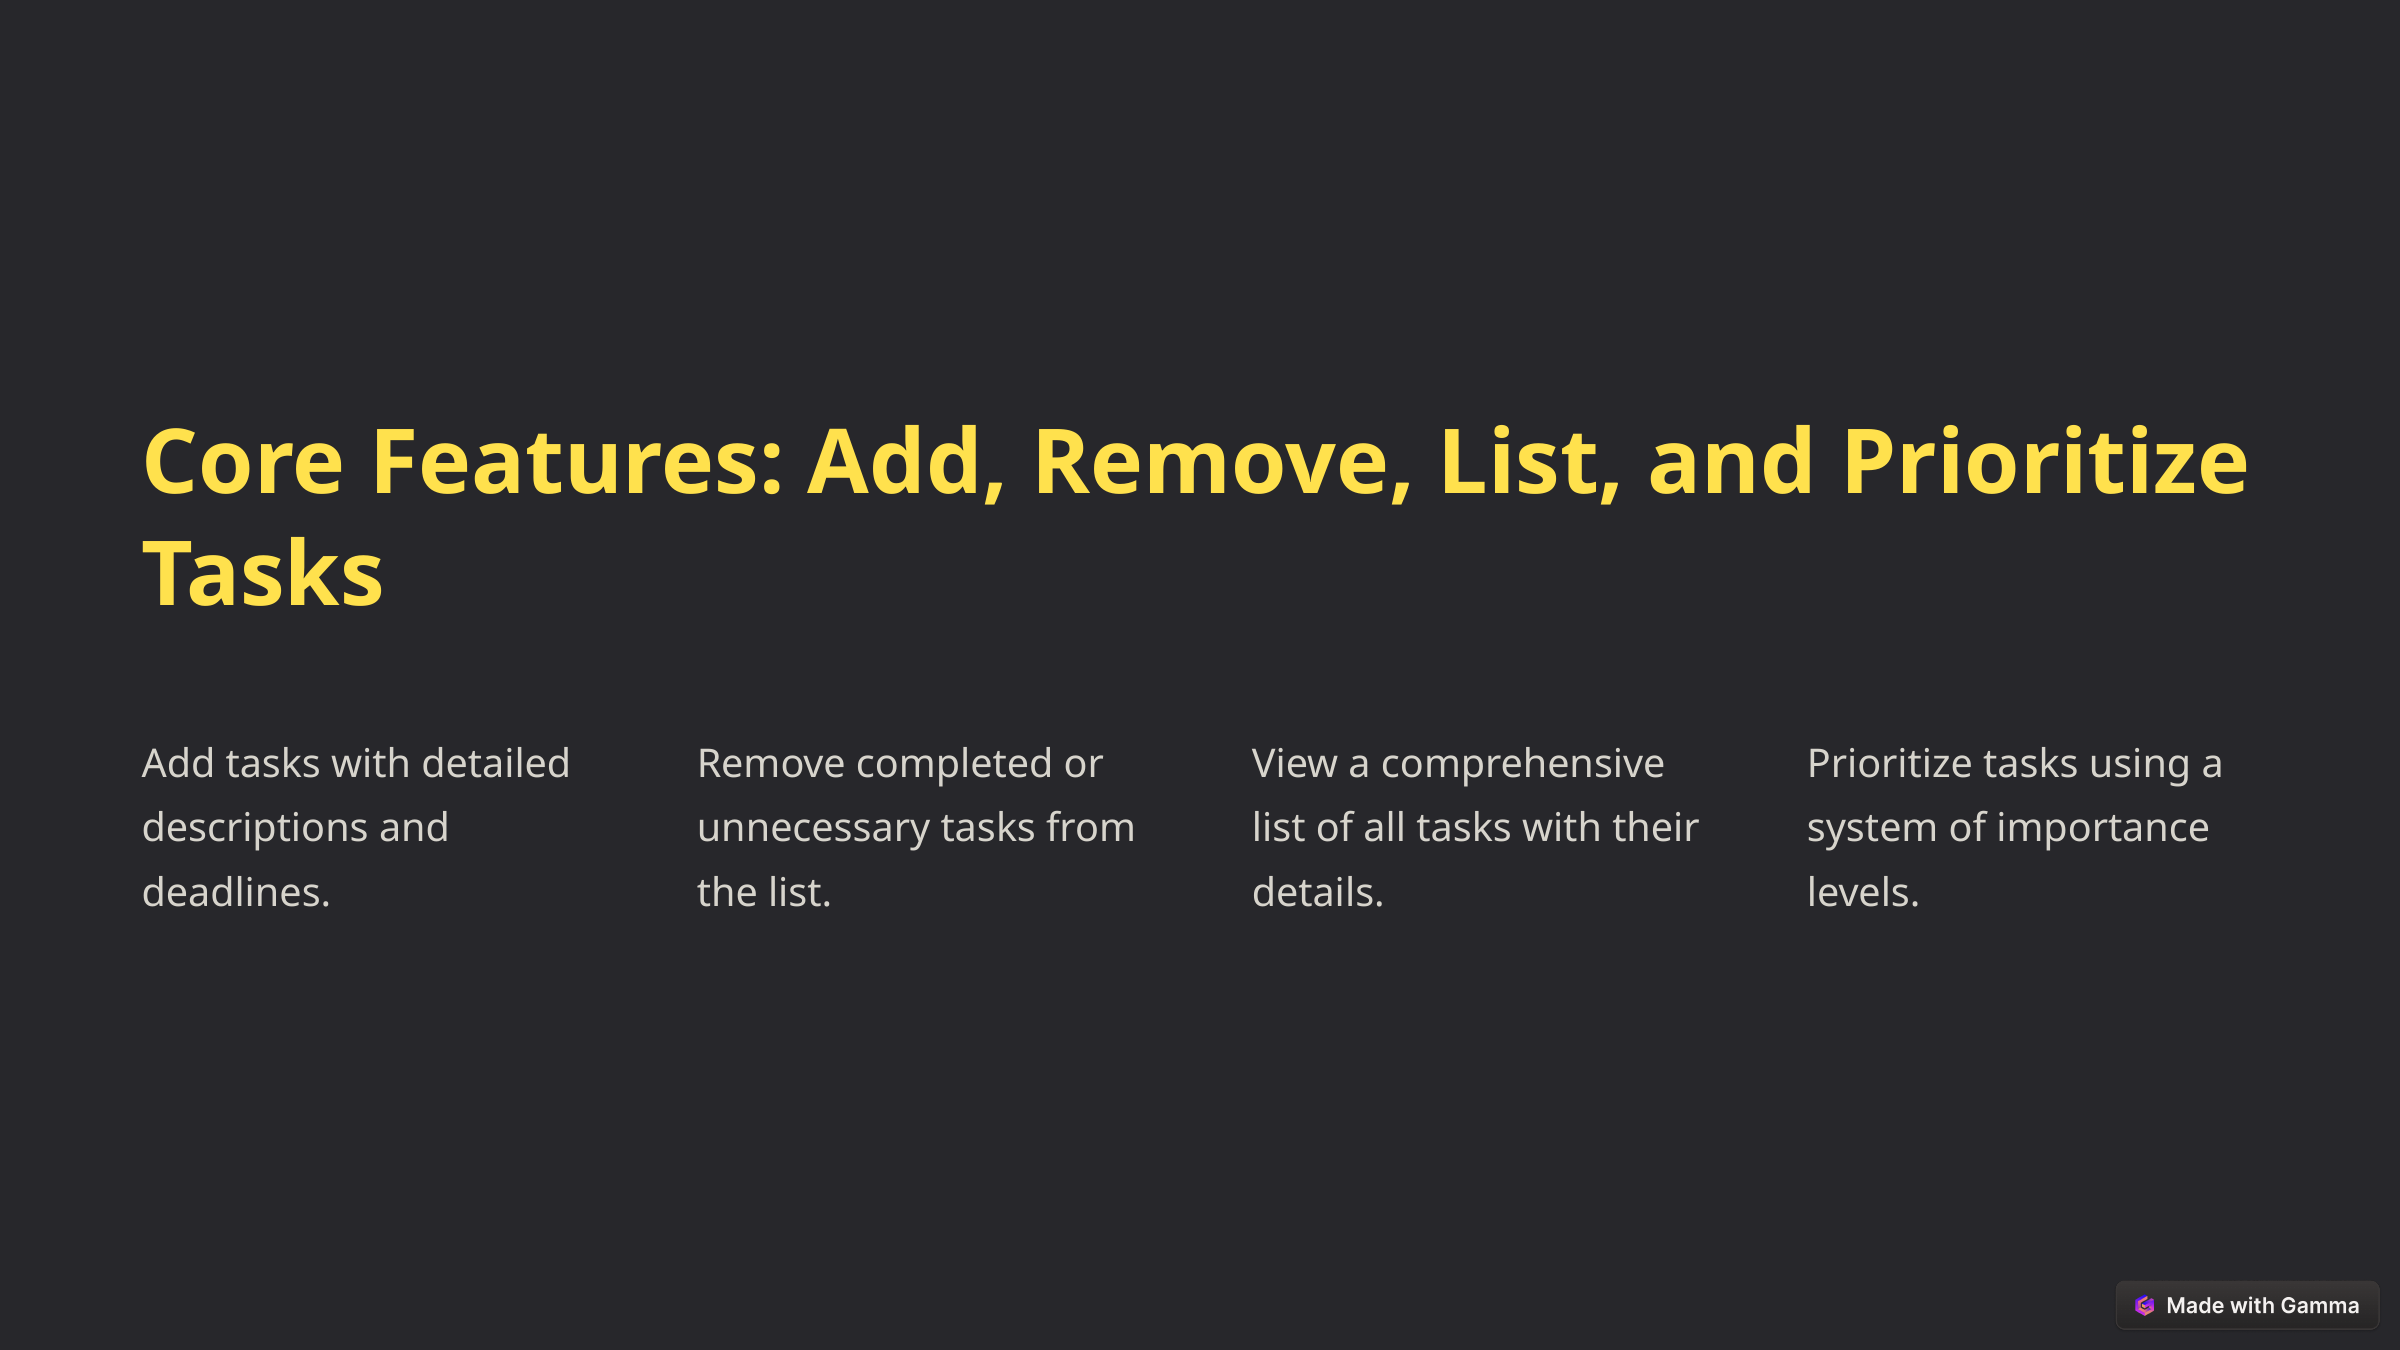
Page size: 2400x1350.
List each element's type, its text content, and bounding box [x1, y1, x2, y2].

picture [2106, 1271, 2389, 1339]
text_box Prioritize tasks using a system of importance levels. [1806, 720, 2262, 915]
text_box Add tasks with detailed descriptions and deadlines. [141, 720, 597, 915]
text_box Remove completed or unnecessary tasks from the list. [696, 720, 1152, 915]
text_box Core Features: Add, Remove, List, and Prioritize Tasks [141, 398, 2259, 624]
text_box View a comprehensive list of all tasks with their details. [1251, 720, 1707, 915]
